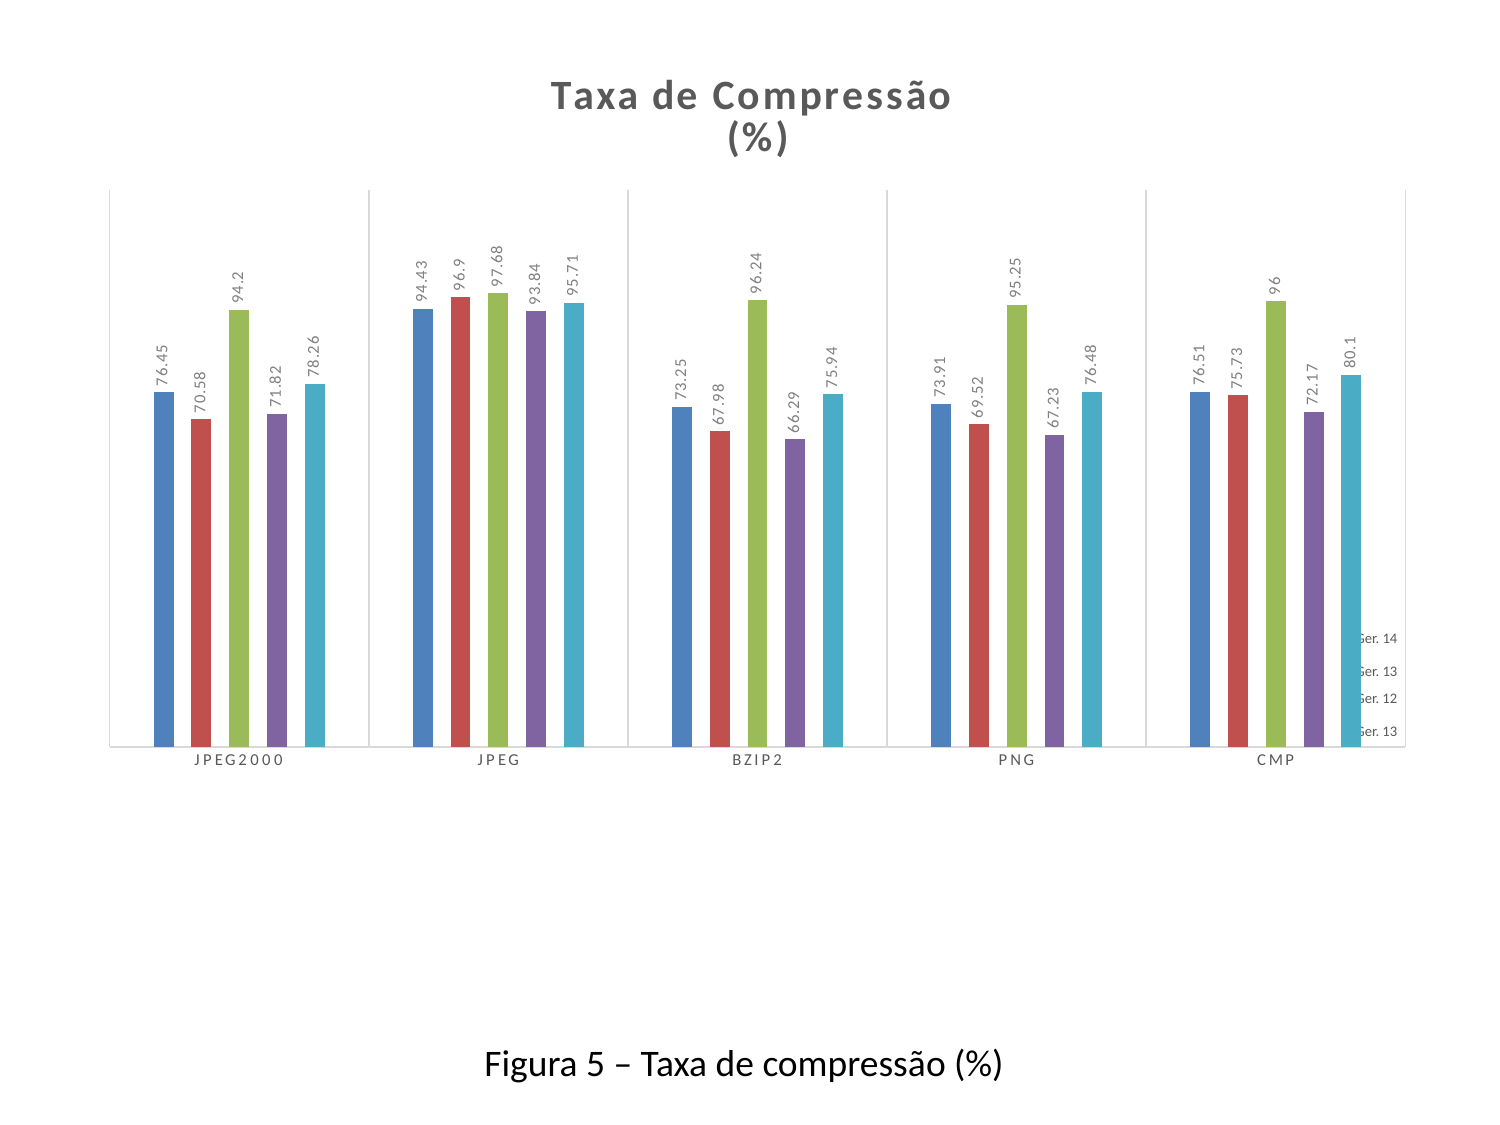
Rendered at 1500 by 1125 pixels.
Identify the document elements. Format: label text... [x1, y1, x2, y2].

text_box Figura 5 – Taxa de compressão (%) [363, 1031, 1126, 1091]
chart [82, 42, 1433, 786]
